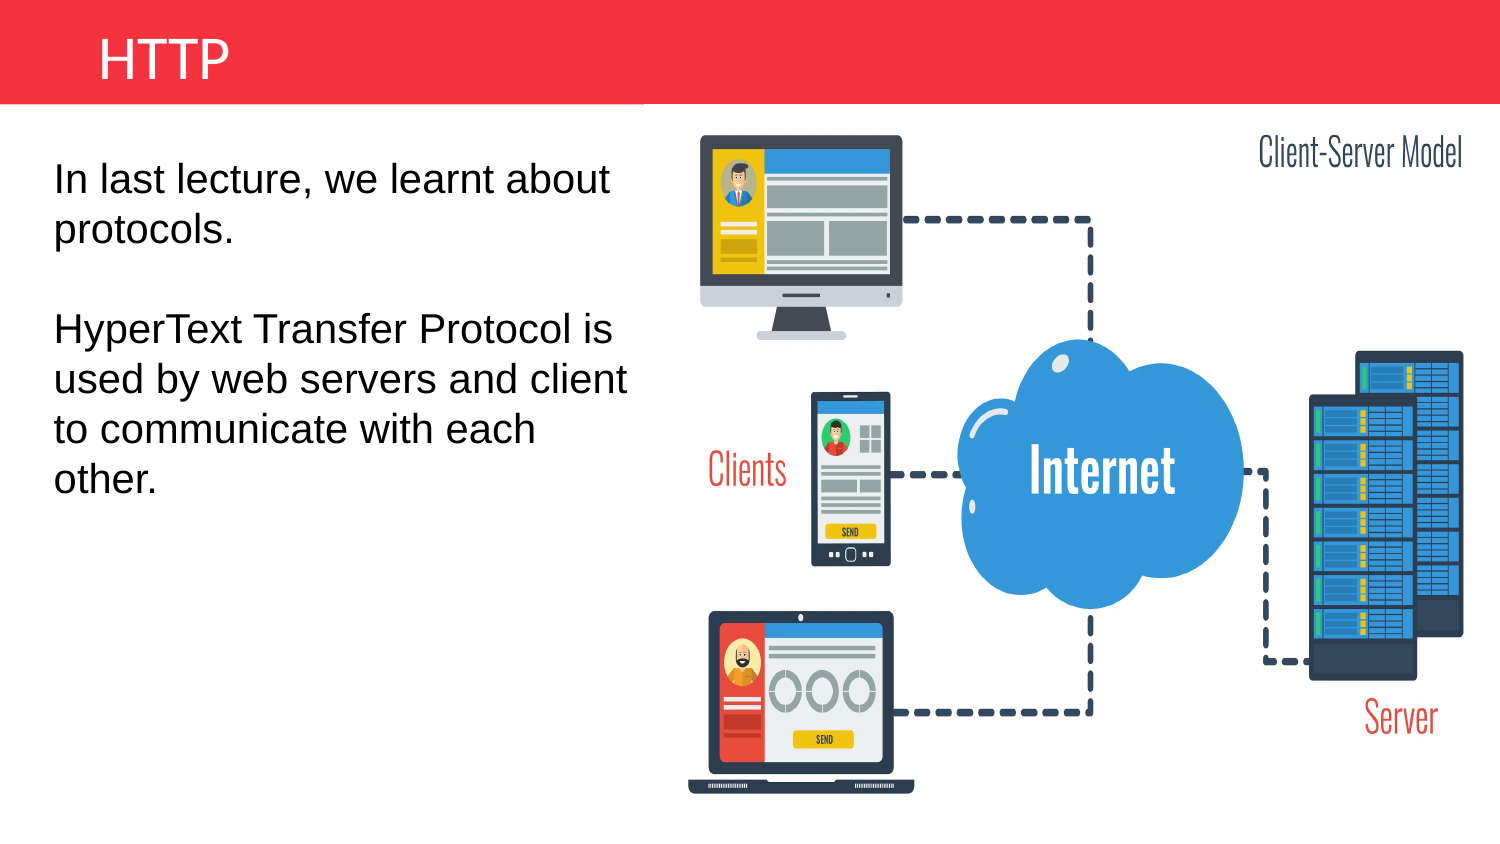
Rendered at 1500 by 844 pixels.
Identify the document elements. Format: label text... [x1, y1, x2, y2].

picture [643, 104, 1500, 844]
text_box In last lecture, we learnt about protocols. HyperText Transfer Protocol is used by web servers and client to communicate with each other. [38, 137, 638, 525]
text_box HTTP [83, 2, 1289, 137]
text_box [0, 0, 1500, 105]
